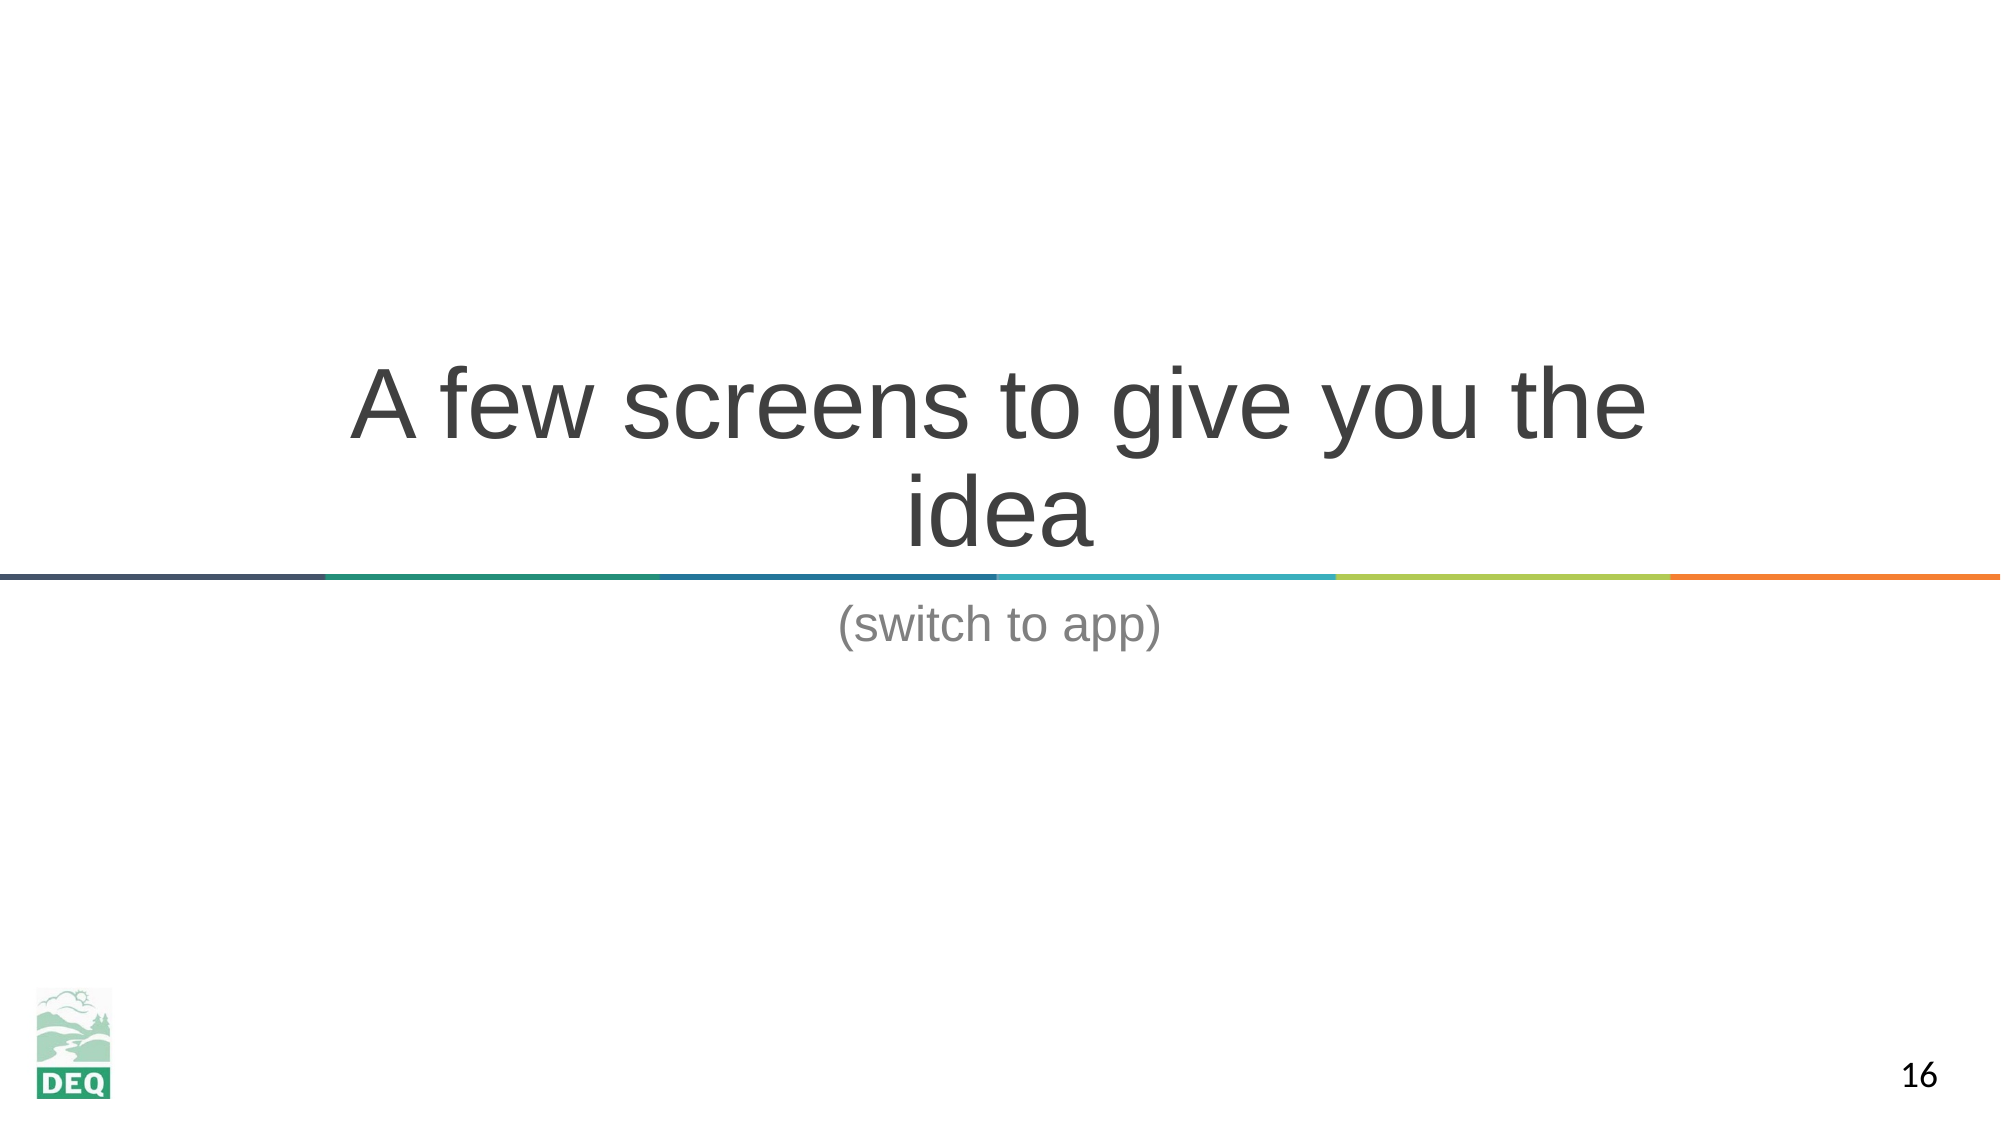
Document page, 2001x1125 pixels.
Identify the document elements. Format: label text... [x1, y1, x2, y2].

subtitle (switch to app) [249, 590, 1750, 863]
picture [15, 987, 128, 1099]
slide_number 16 [1885, 1042, 2000, 1103]
title A few screens to give you the idea [249, 184, 1750, 576]
picture [0, 574, 2001, 580]
